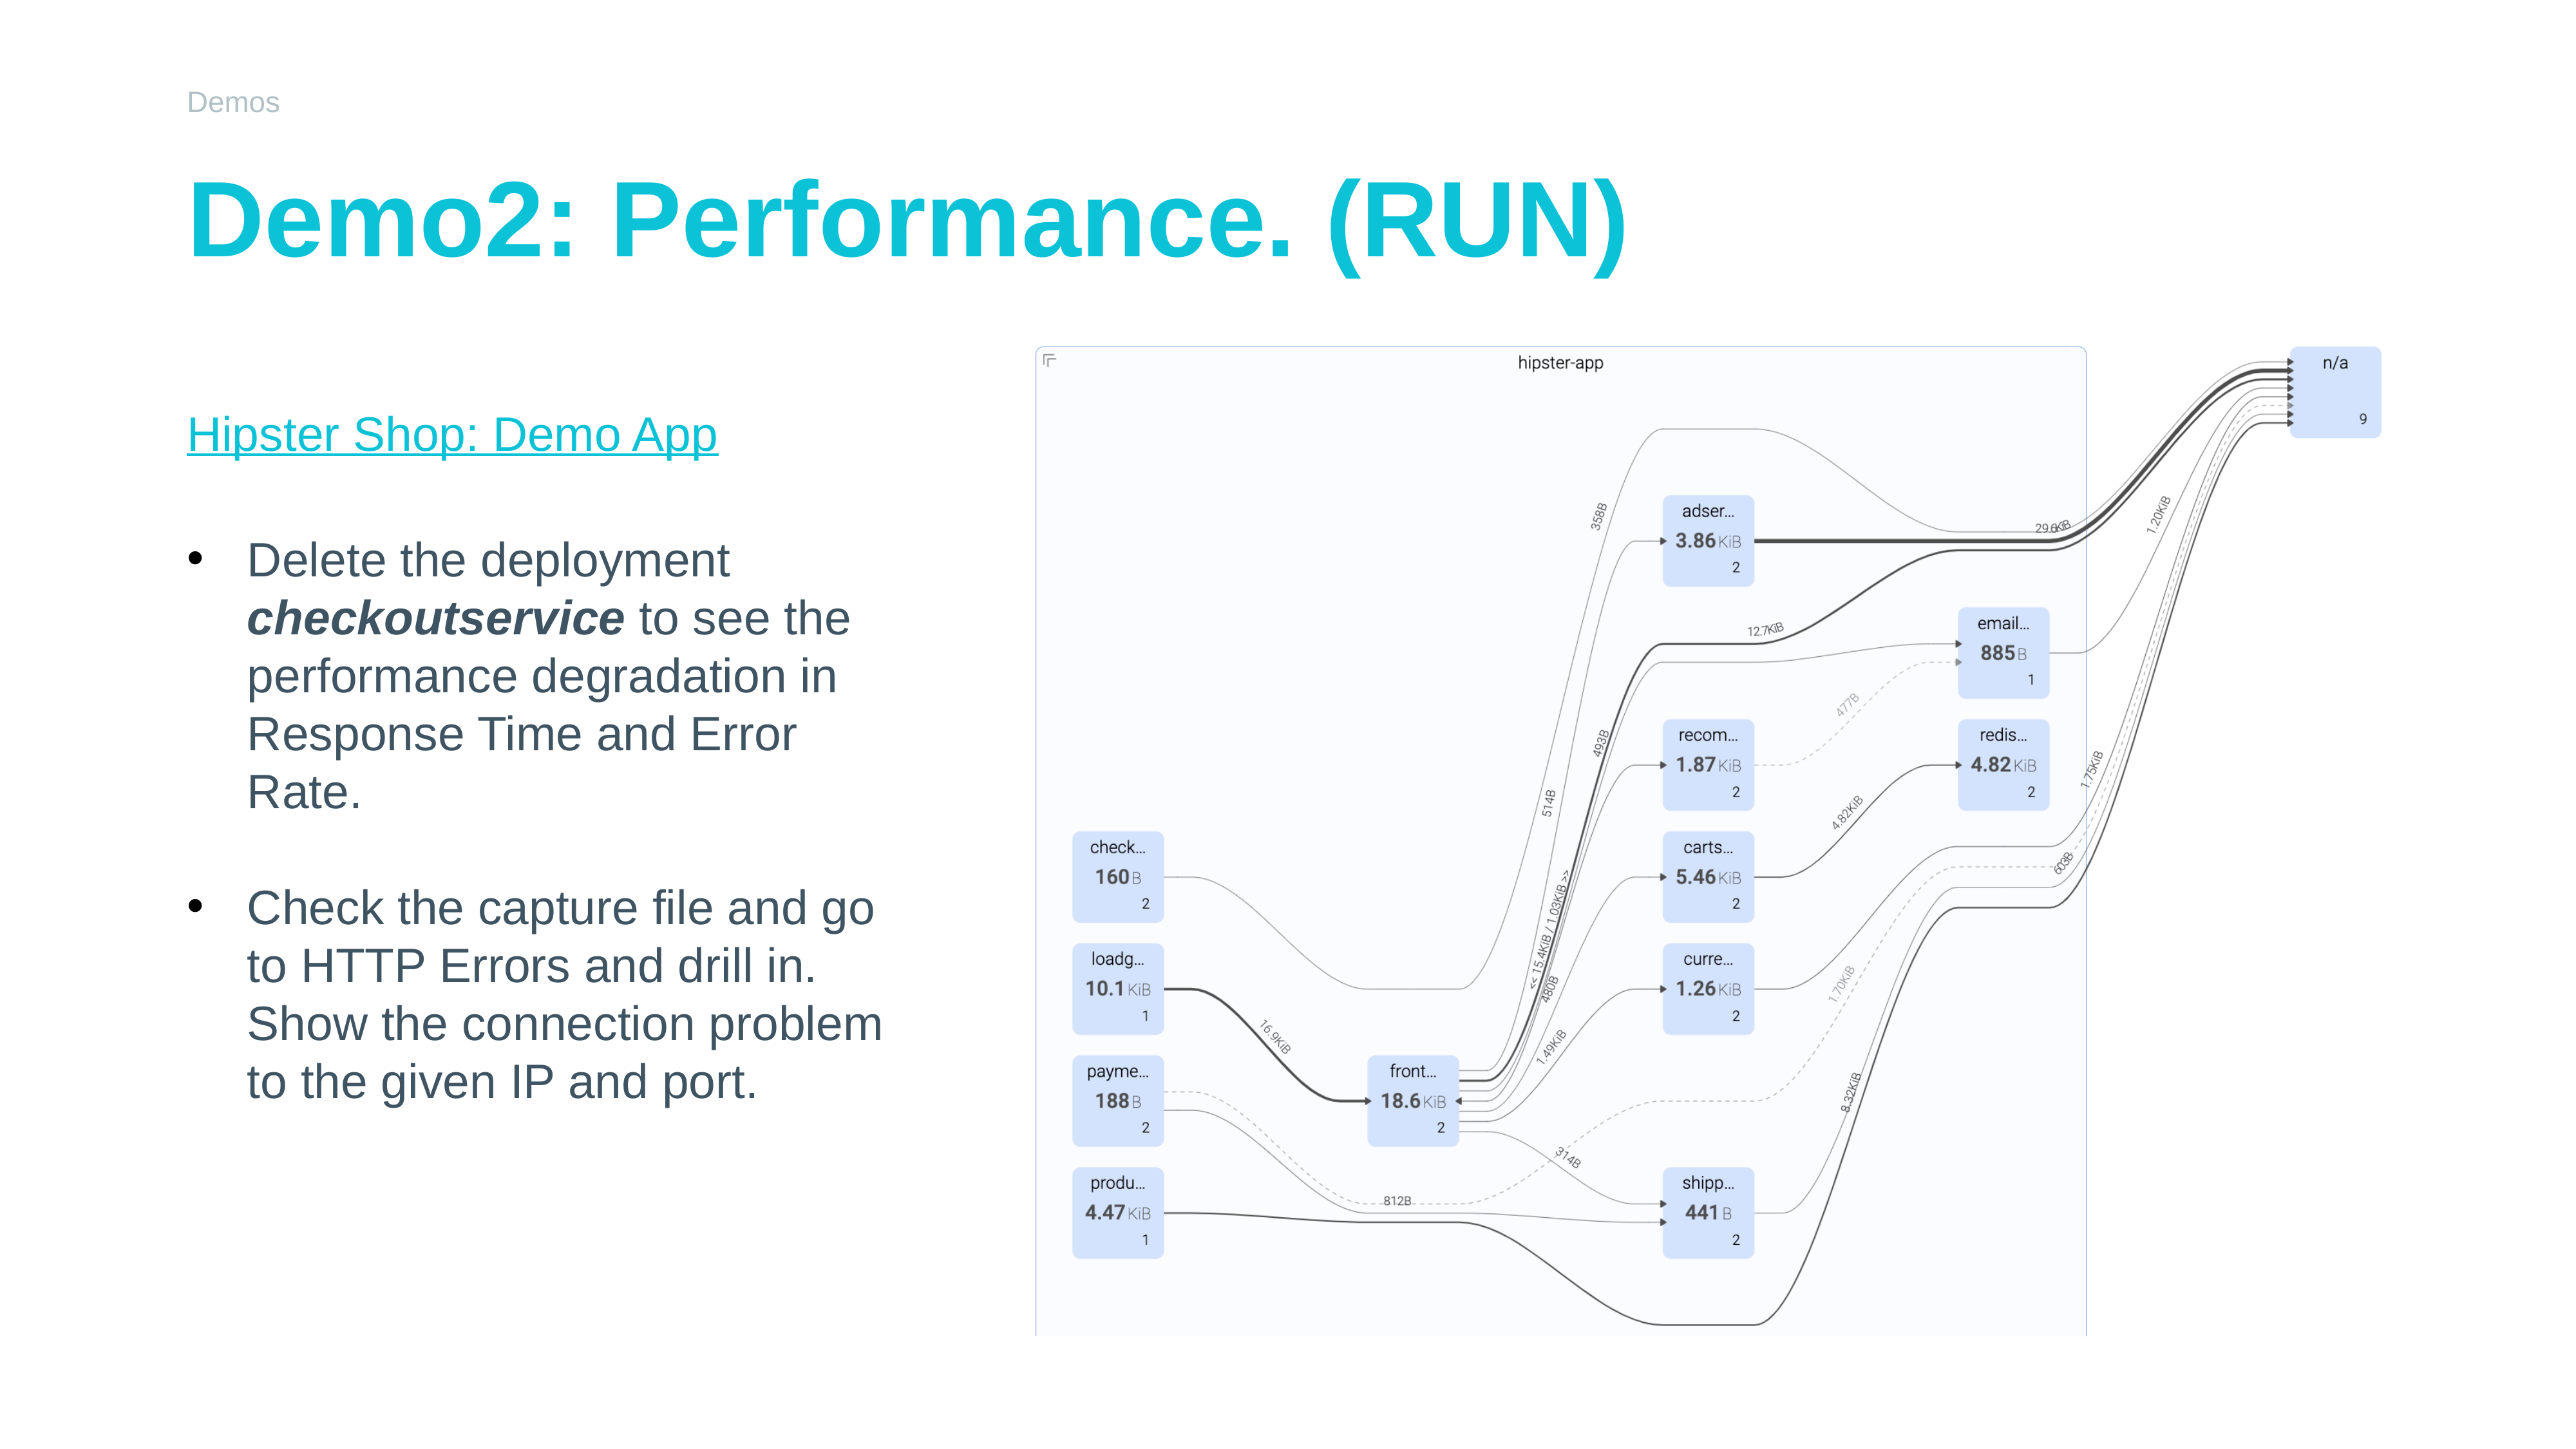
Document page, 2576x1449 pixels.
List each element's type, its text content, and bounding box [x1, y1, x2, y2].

subtitle Demos [177, 61, 696, 126]
picture [1025, 321, 2399, 1336]
title Demo2: Performance. (RUN) [177, 77, 2418, 367]
text_box Hipster Shop: Demo App Delete the deployment checkoutservice to see the performance degradation in Response Time and Error Rate. Check the capture file and go to HTTP Errors and drill in. Show the connection problem to the given IP and port. [177, 383, 928, 1274]
